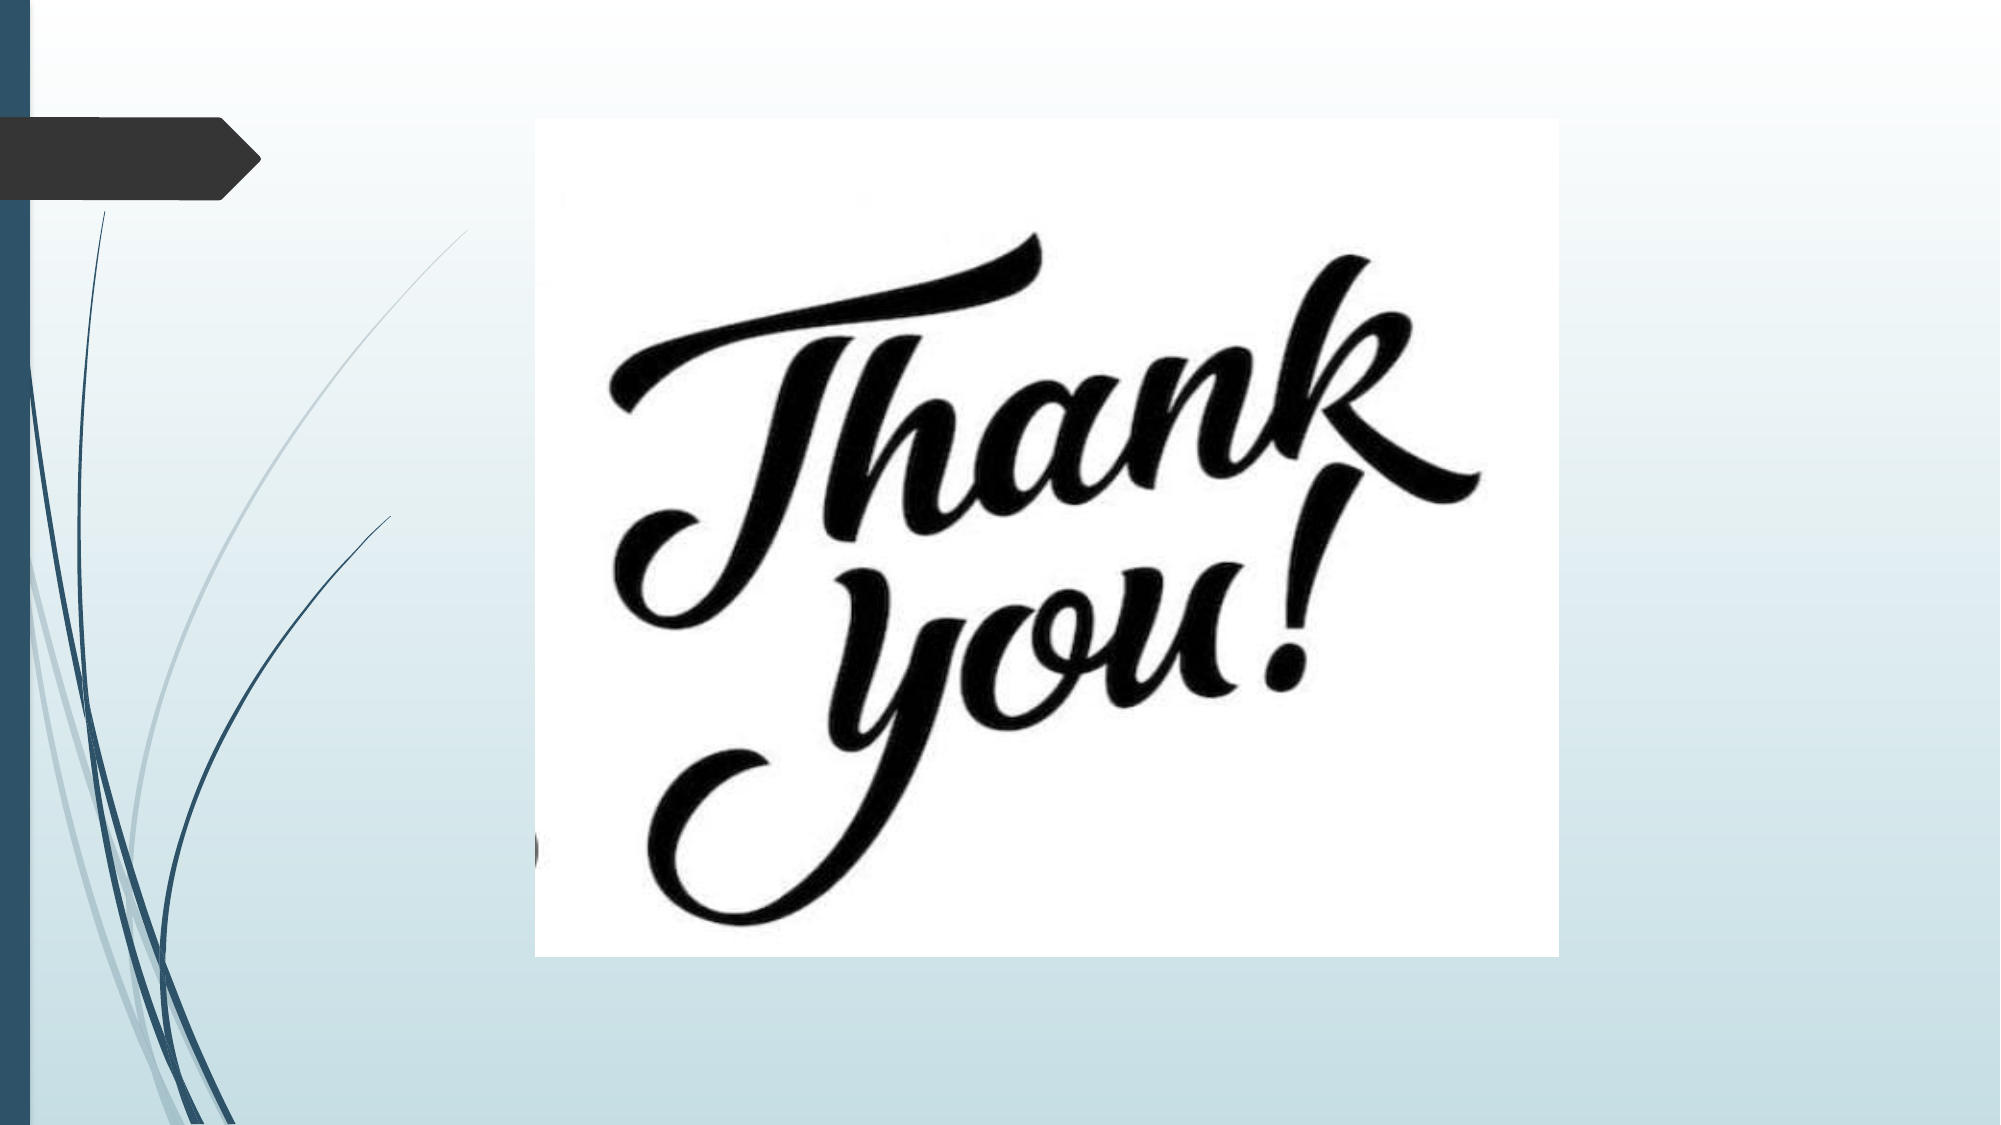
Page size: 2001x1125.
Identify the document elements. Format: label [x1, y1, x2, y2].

picture [535, 119, 1559, 958]
